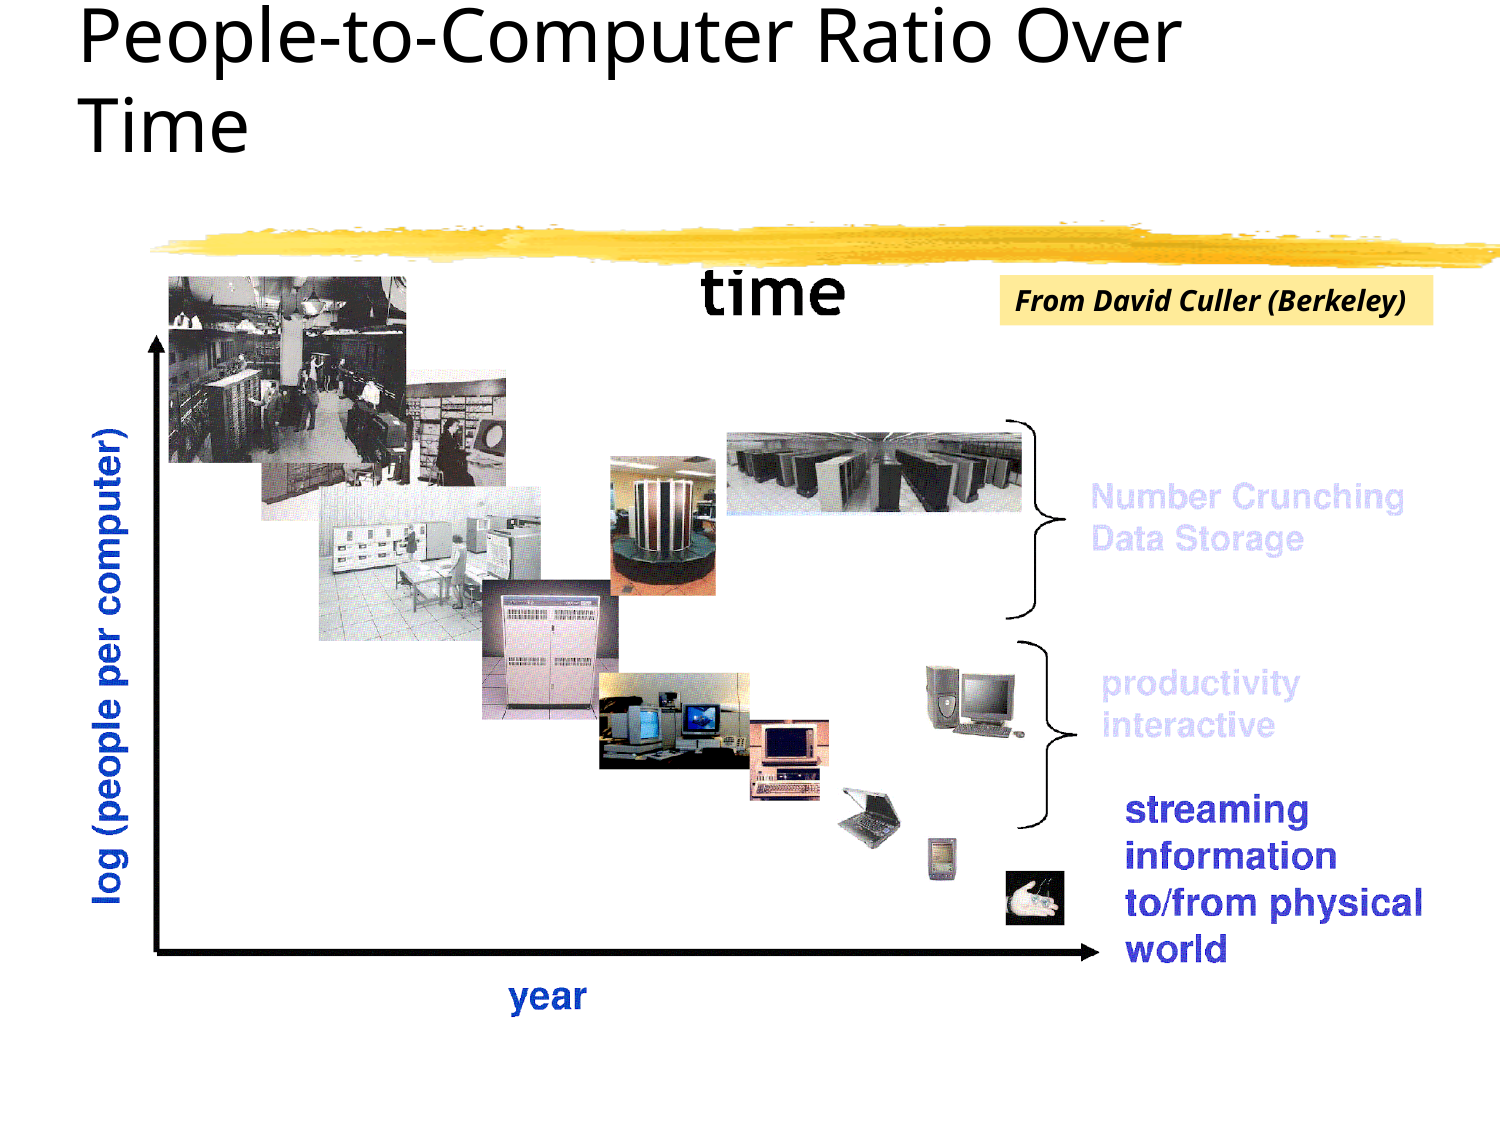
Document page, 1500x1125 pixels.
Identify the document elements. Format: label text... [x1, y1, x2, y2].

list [62, 270, 1438, 1051]
picture [150, 215, 1500, 279]
title People-to-Computer Ratio Over Time [62, 75, 1338, 175]
